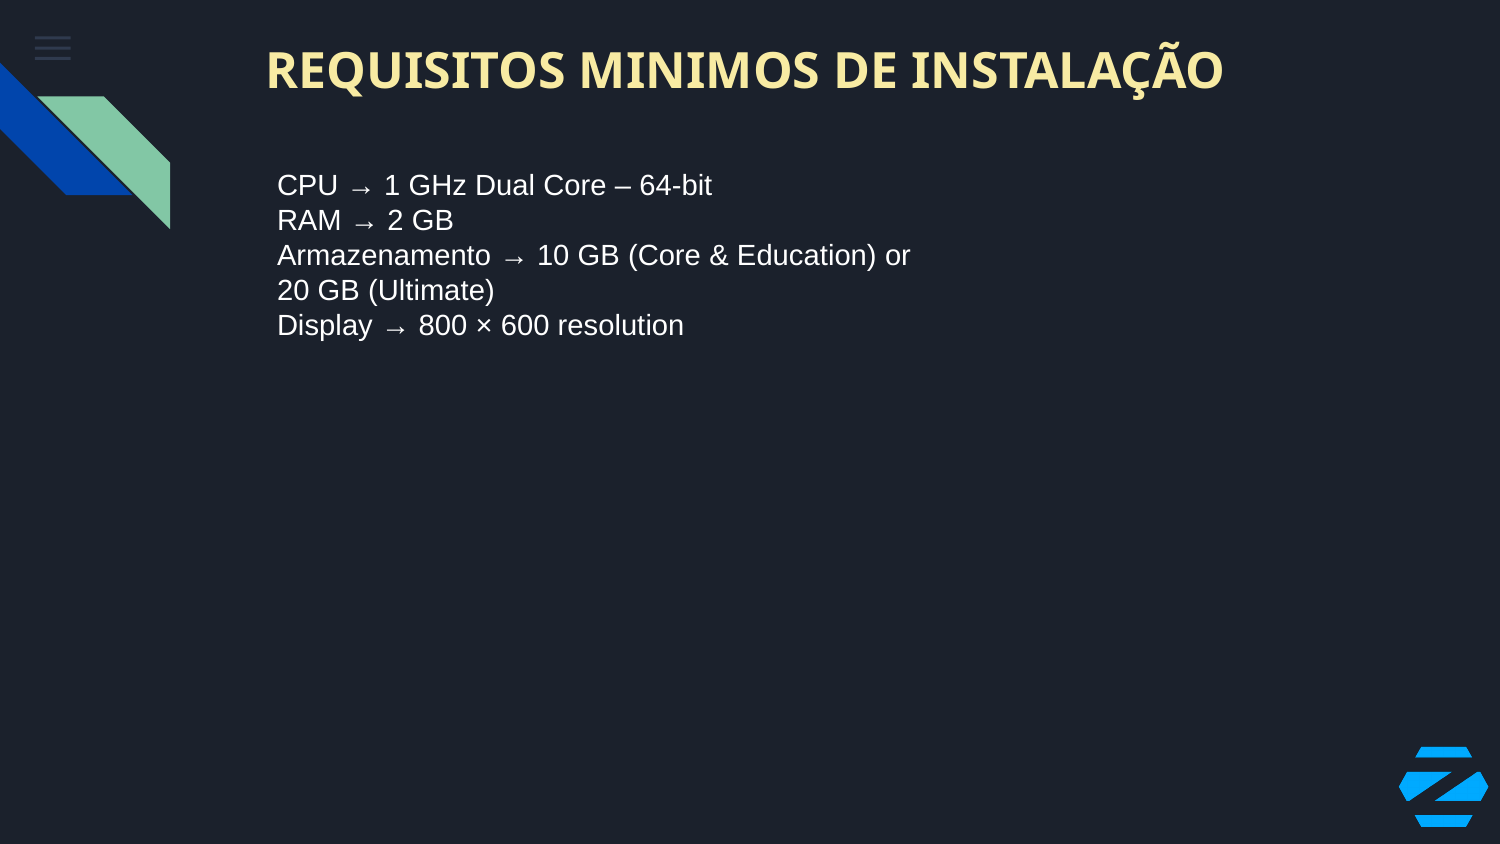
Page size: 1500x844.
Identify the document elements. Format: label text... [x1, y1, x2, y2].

text_box CPU → 1 GHz Dual Core – 64-bit RAM → 2 GB Armazenamento → 10 GB (Core & Education) or 20 GB (Ultimate) Display → 800 × 600 resolution [262, 124, 957, 384]
text_box REQUISITOS MINIMOS DE INSTALAÇÃO [250, 23, 1406, 104]
picture [1394, 738, 1493, 836]
